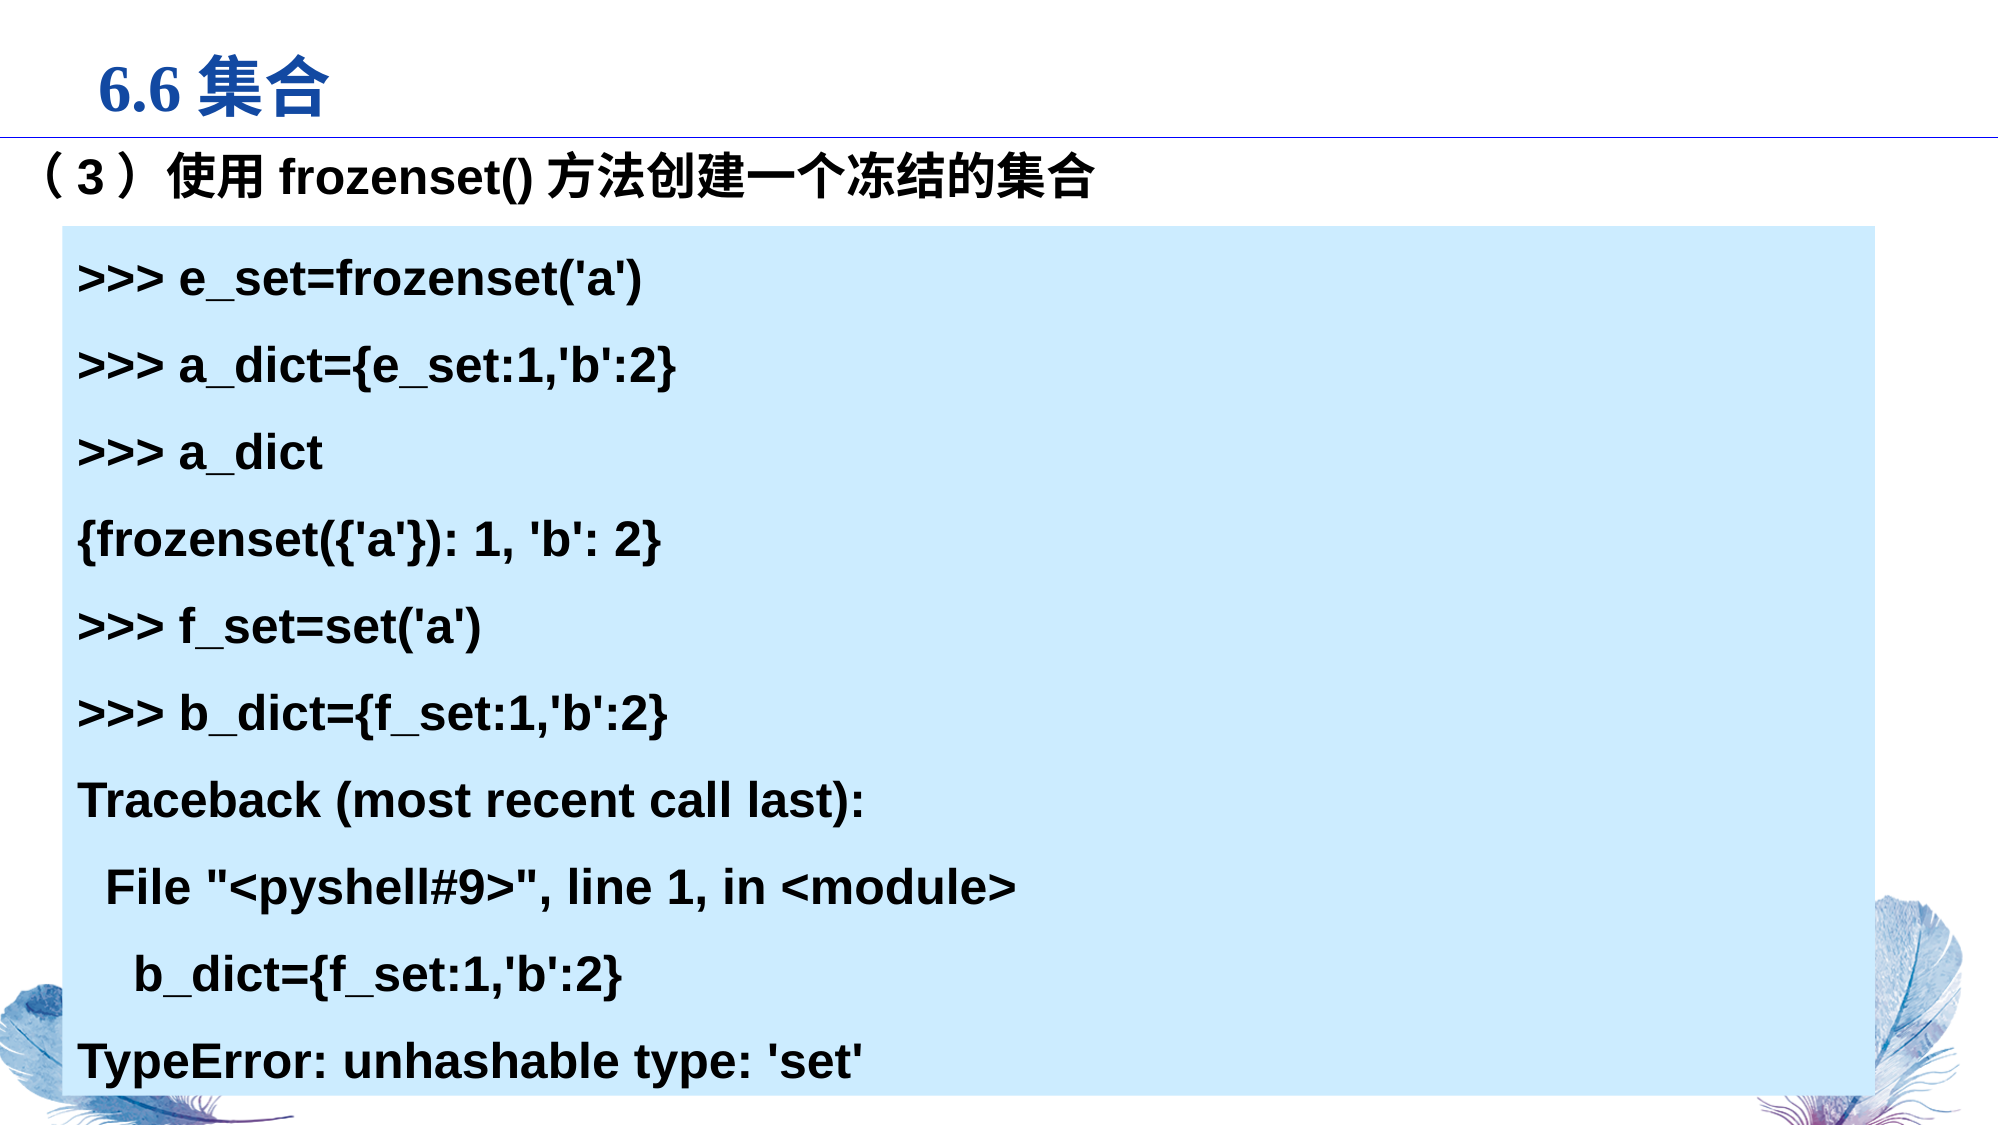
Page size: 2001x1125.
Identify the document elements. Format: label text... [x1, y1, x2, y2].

text_box >>> e_set=frozenset('a') >>> a_dict={e_set:1,'b':2} >>> a_dict {frozenset({'a'}): 1, 'b': 2} >>> f_set=set('a') >>> b_dict={f_set:1,'b':2} Traceback (most recent call last): File "<pyshell#9>", line 1, in <module> b_dict={f_set:1,'b':2} TypeError: unhashable type: 'set' [62, 226, 1875, 1096]
list （3）使用frozenset()方法创建一个冻结的集合 [0, 137, 1917, 250]
text_box 6.6集合 [83, 37, 2000, 150]
picture [0, 887, 2001, 1125]
